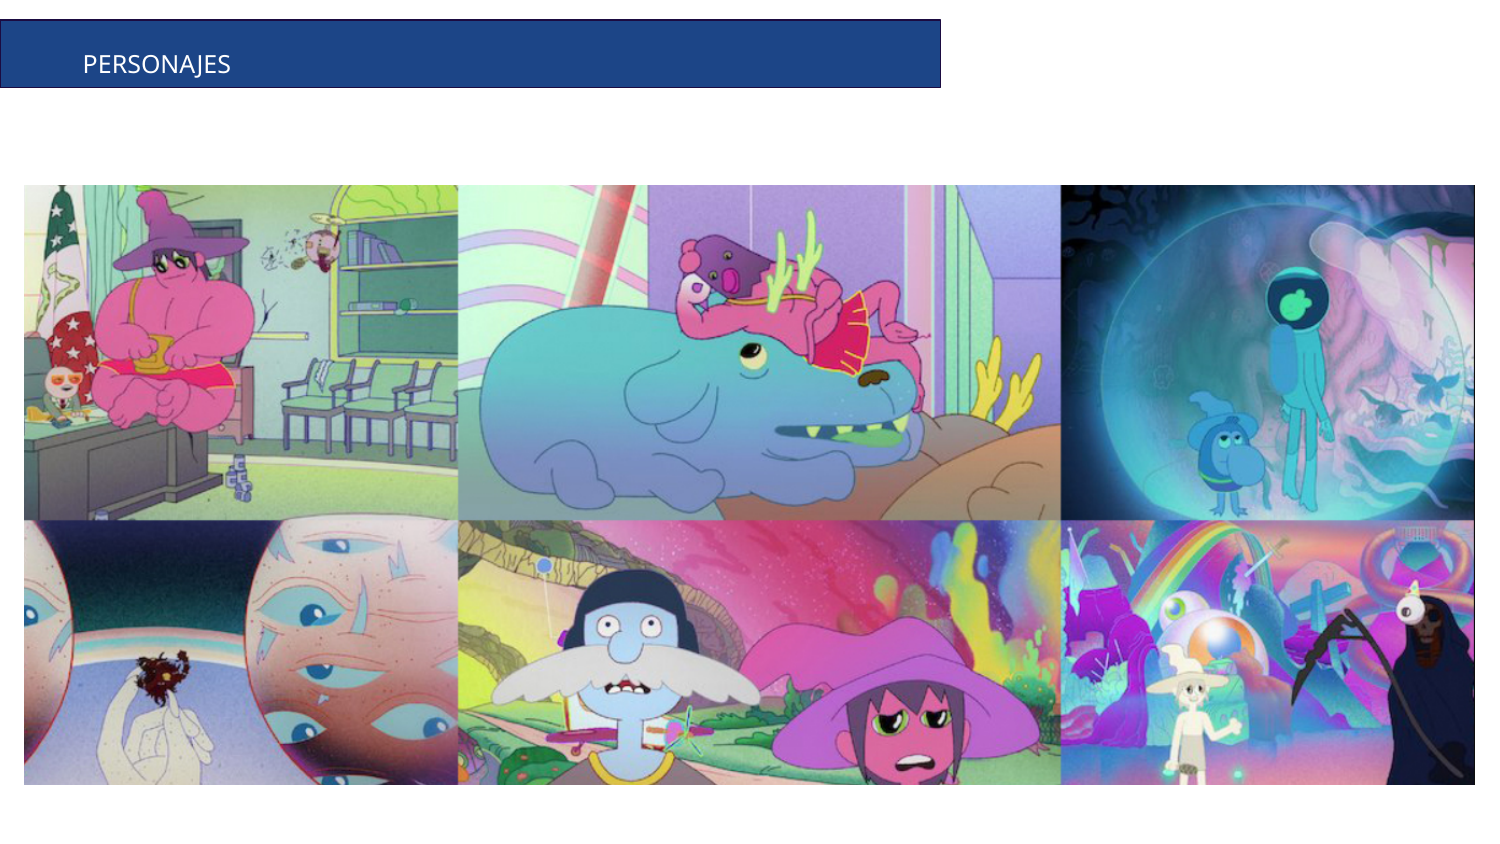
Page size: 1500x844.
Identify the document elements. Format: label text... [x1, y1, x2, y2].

text_box PERSONAJES [67, 33, 823, 86]
text_box [0, 19, 941, 88]
picture [24, 184, 1476, 785]
